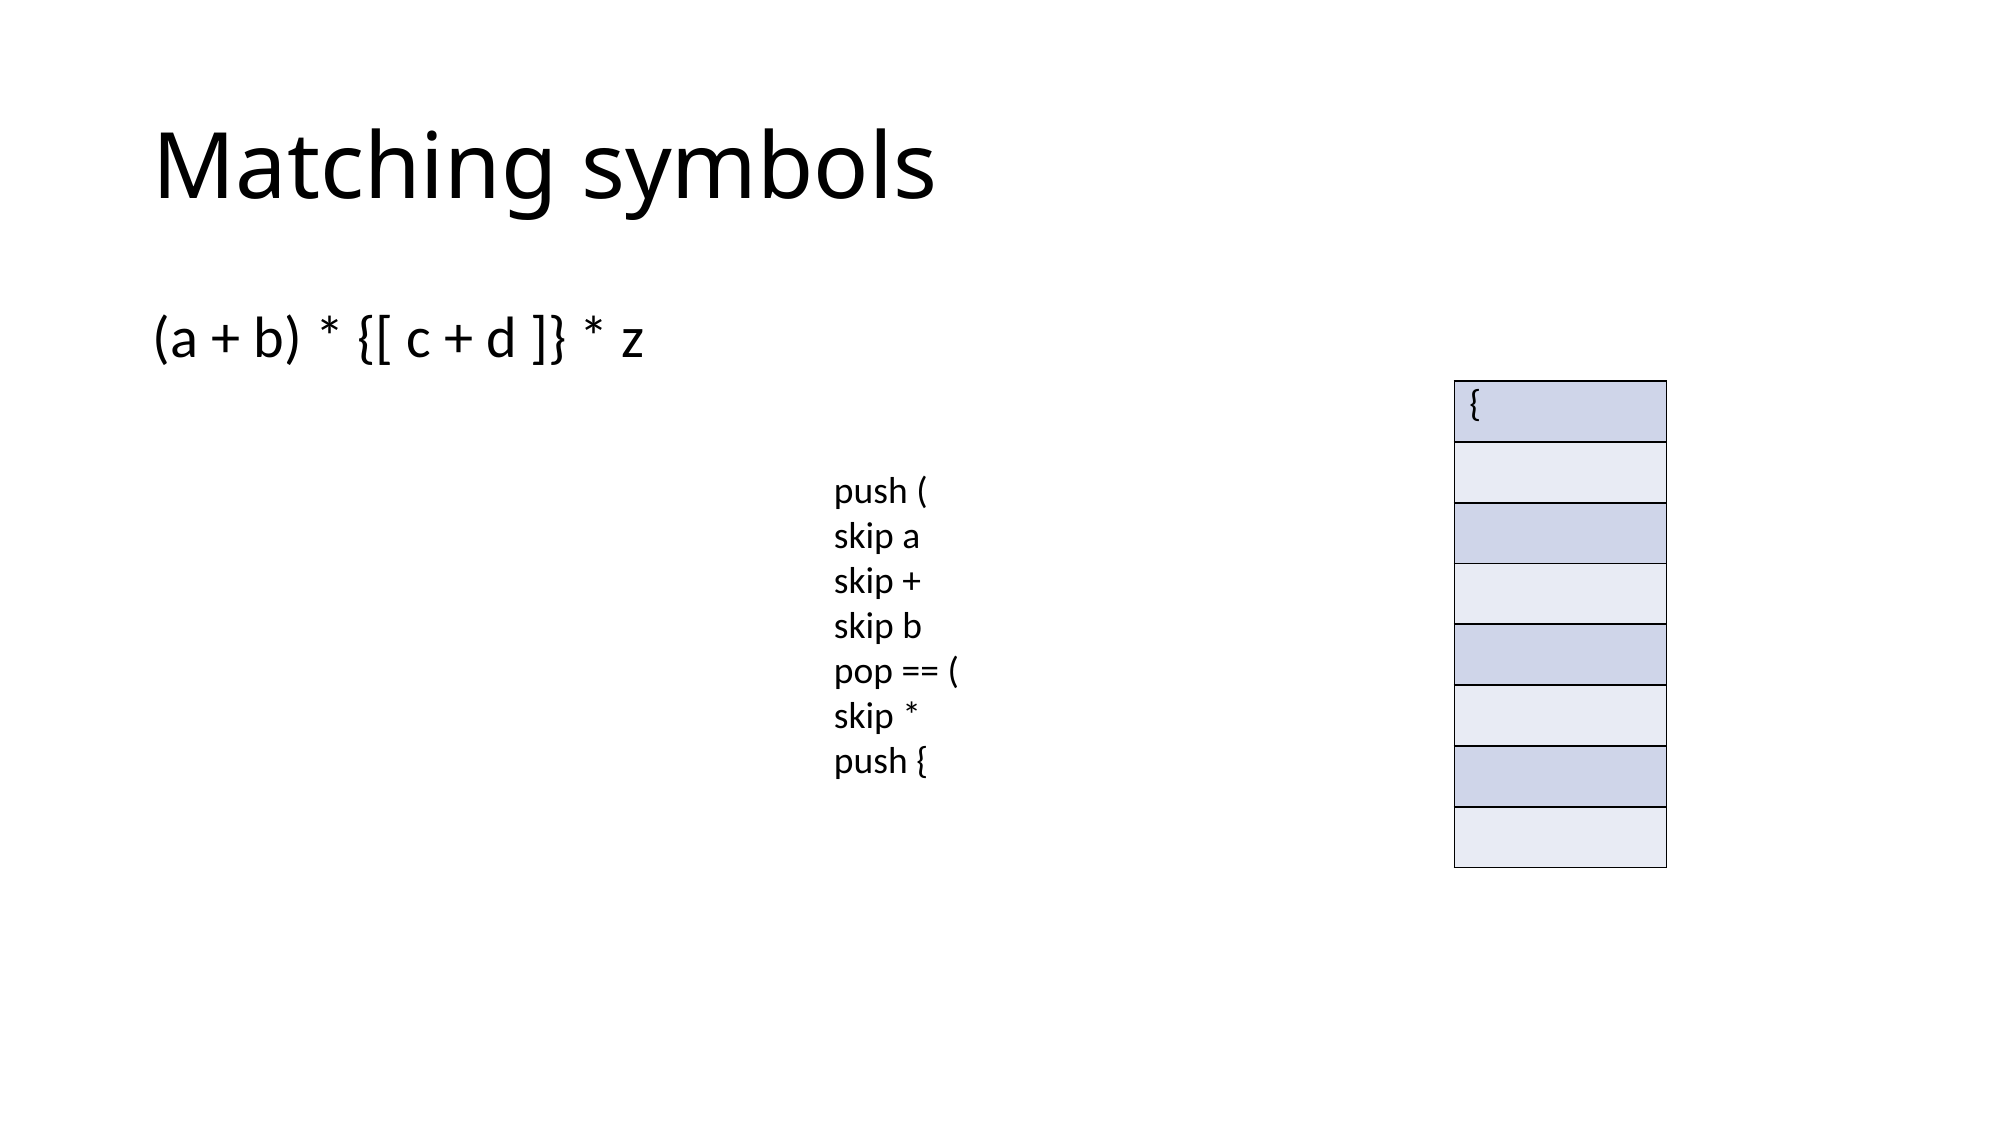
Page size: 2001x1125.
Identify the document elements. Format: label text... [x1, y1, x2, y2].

list (a + b) * {[ c + d ]} * z [137, 299, 1863, 1014]
table_cell [1455, 504, 1666, 563]
text_box push ( skip a skip + skip b pop == ( skip * push { [819, 458, 1072, 789]
table_cell [1455, 564, 1666, 623]
table_cell [1455, 747, 1666, 806]
table_cell [1455, 443, 1666, 502]
title Matching symbols [137, 59, 1863, 278]
table_header { [1455, 382, 1666, 441]
table_cell [1455, 808, 1666, 867]
table_cell [1455, 625, 1666, 684]
table_cell [1455, 686, 1666, 745]
